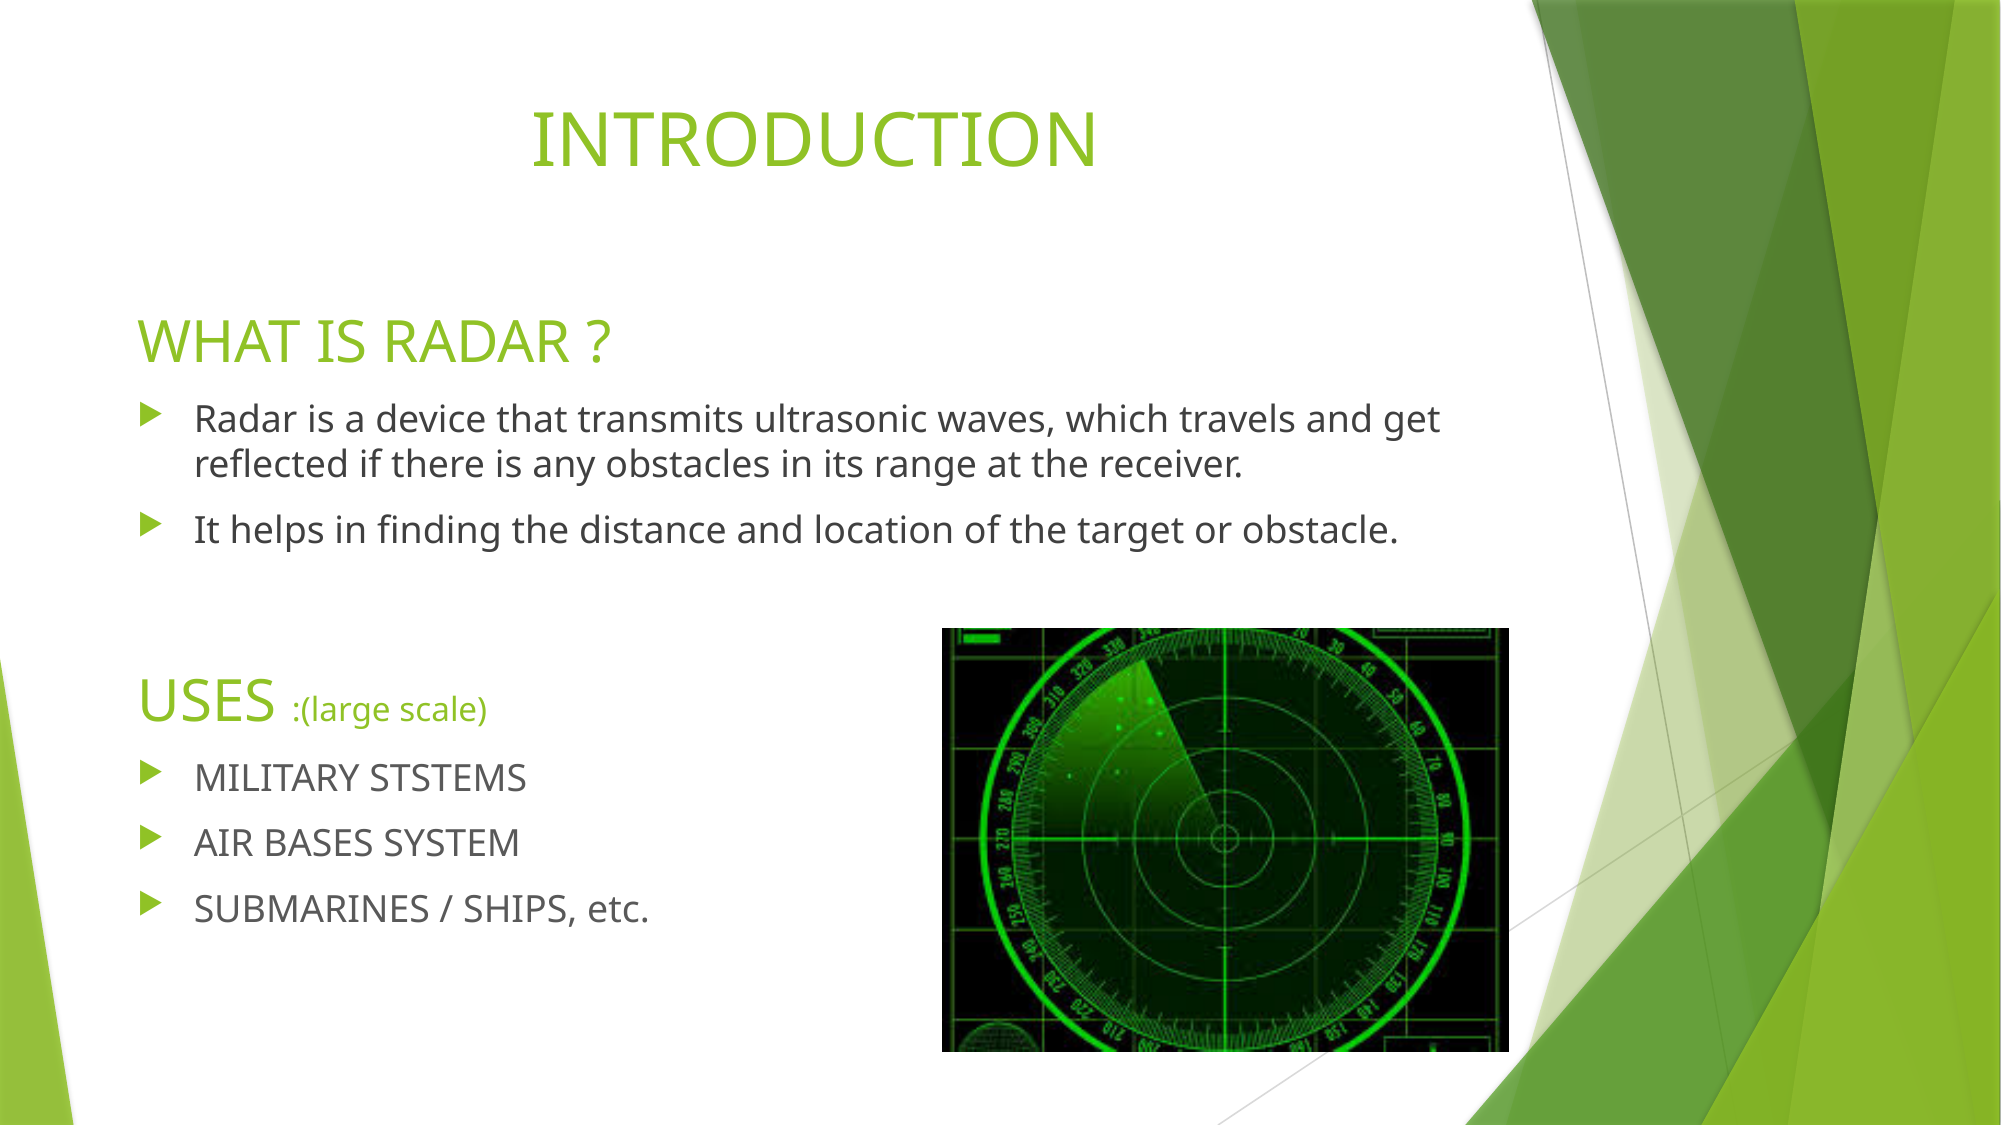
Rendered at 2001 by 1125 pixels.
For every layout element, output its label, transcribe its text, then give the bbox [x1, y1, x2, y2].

title INTRODUCTION [111, 83, 1522, 222]
picture [942, 627, 1509, 1053]
list WHAT IS RADAR ? Radar is a device that transmits ultrasonic waves, which travels and get reflected if there is any obstacles in its range at the receiver. It helps in finding the distance and location of the target or obstacle. USES :(large scale) MILITARY STSTEMS AIR BASES SYSTEM SUBMARINES / SHIPS, etc. [122, 297, 1533, 998]
